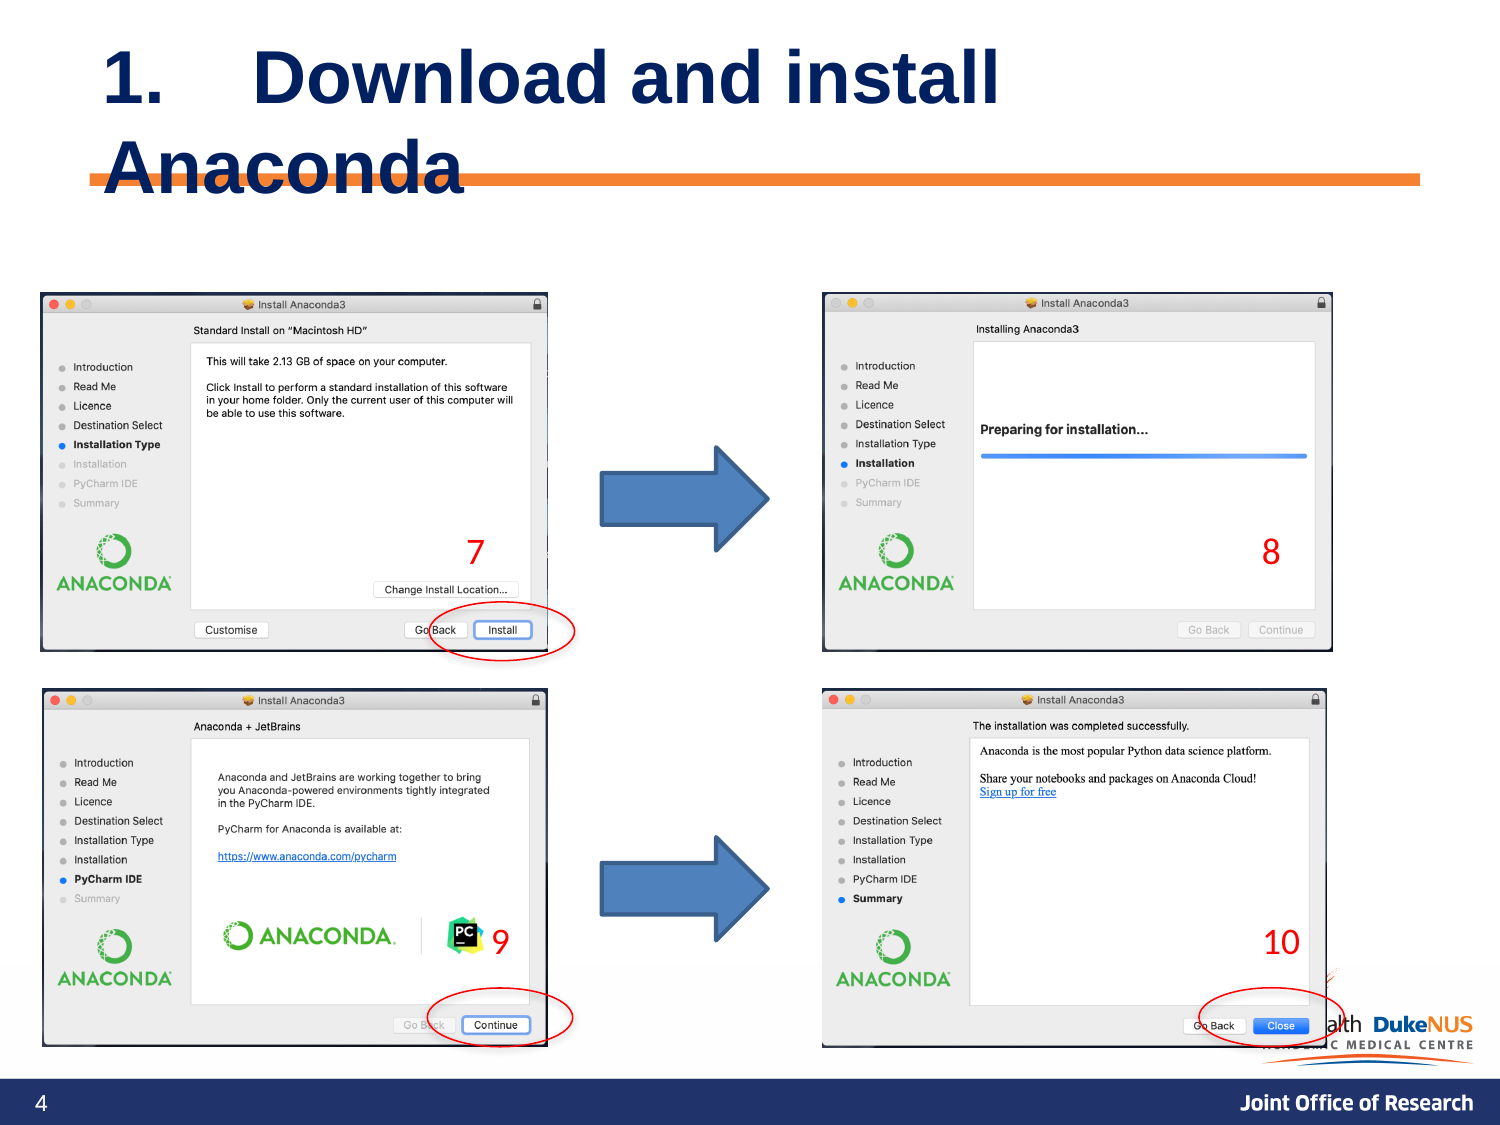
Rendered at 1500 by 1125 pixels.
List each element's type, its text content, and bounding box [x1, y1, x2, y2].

picture [0, 688, 1500, 1125]
text_box [552, 609, 576, 654]
picture [40, 291, 548, 653]
text_box [599, 445, 770, 553]
title 1. Download and install Anaconda [87, 36, 1382, 200]
text_box [1331, 999, 1346, 1035]
text_box [551, 995, 574, 1040]
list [821, 291, 1333, 653]
text_box [599, 835, 770, 943]
